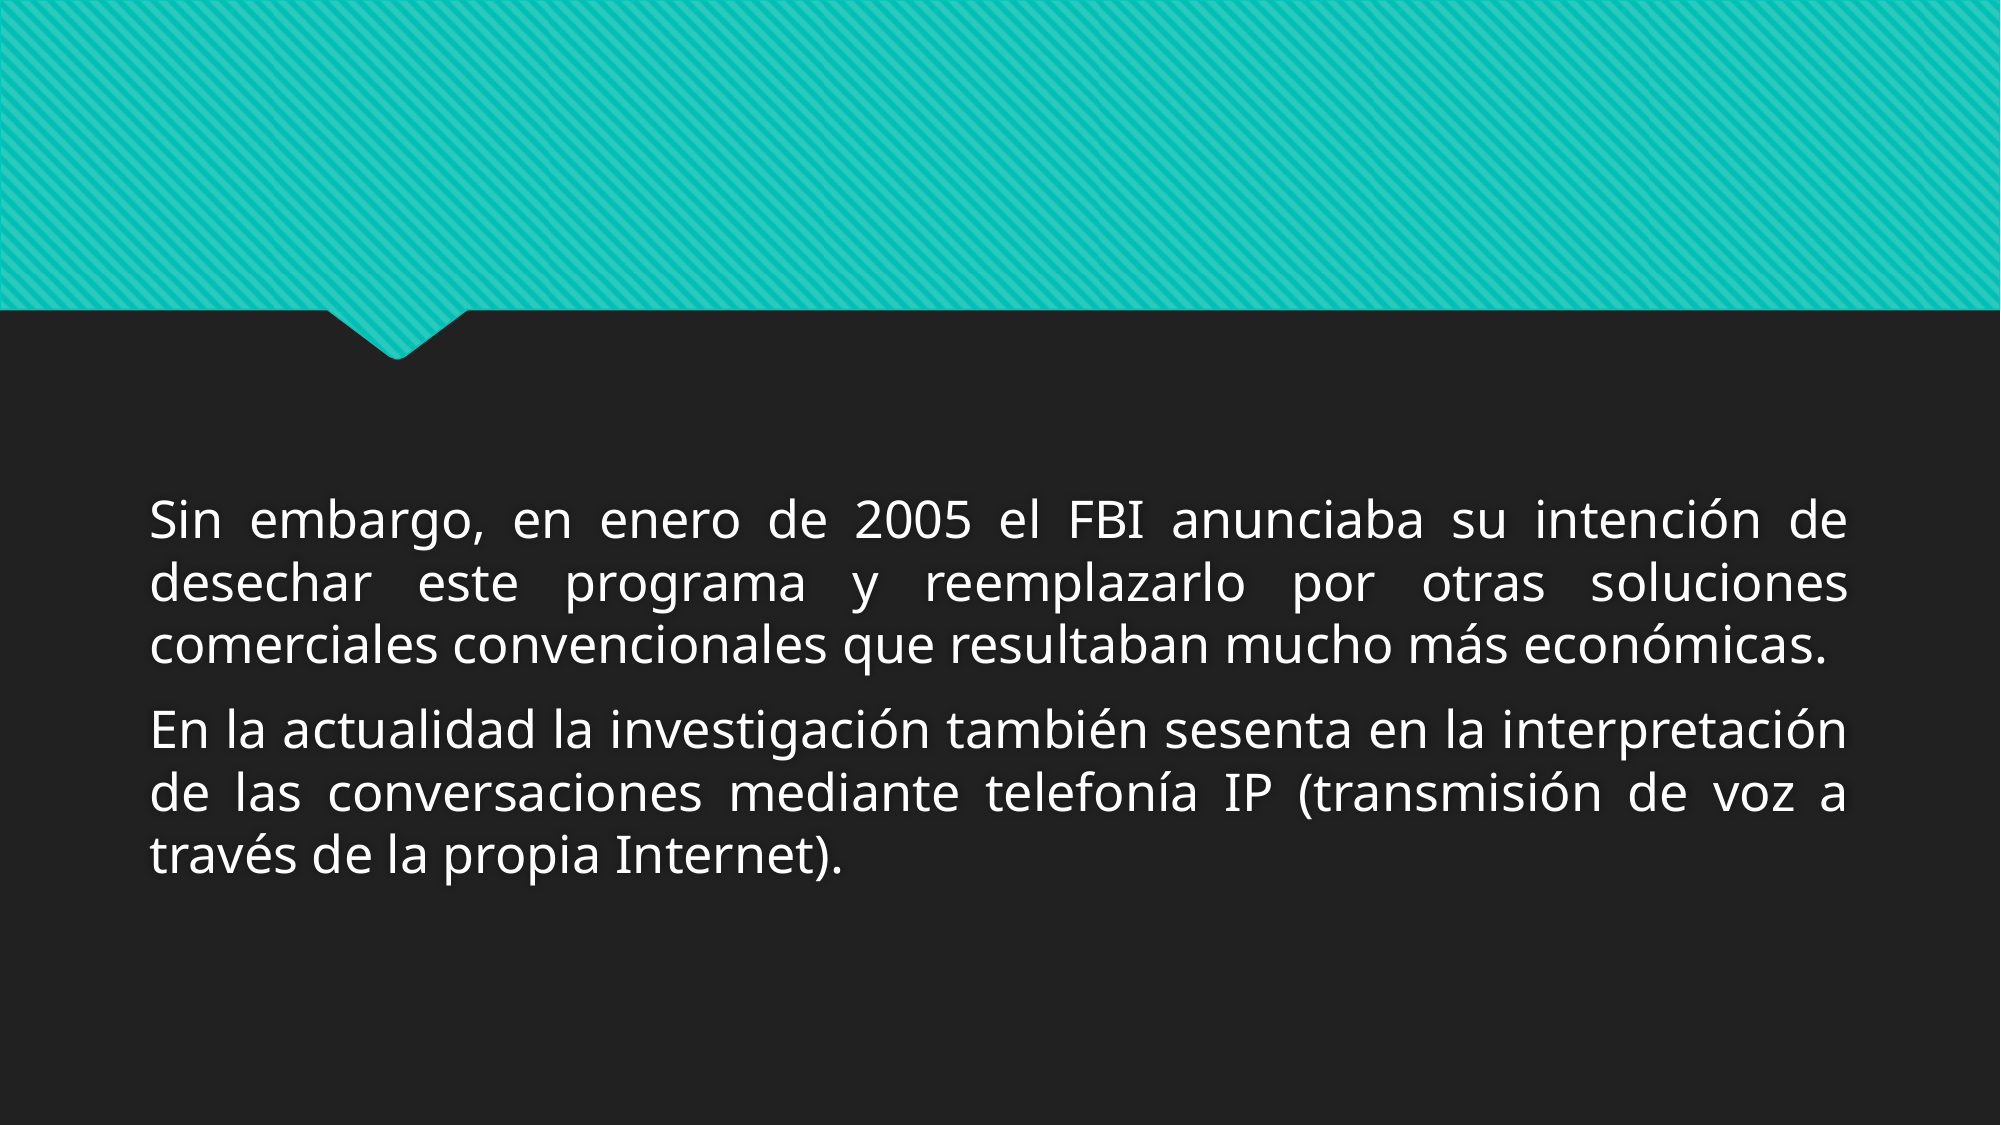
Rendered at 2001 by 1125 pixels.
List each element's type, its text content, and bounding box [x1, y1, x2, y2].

list Sin embargo, en enero de 2005 el FBI anunciaba su intención de desechar este programa y reemplazarlo por otras soluciones comerciales convencionales que resultaban mucho más económicas. En la actualidad la investigación también sesenta en la interpretación de las conversaciones mediante telefonía IP (transmisión de voz a través de la propia Internet). [134, 419, 1866, 1017]
